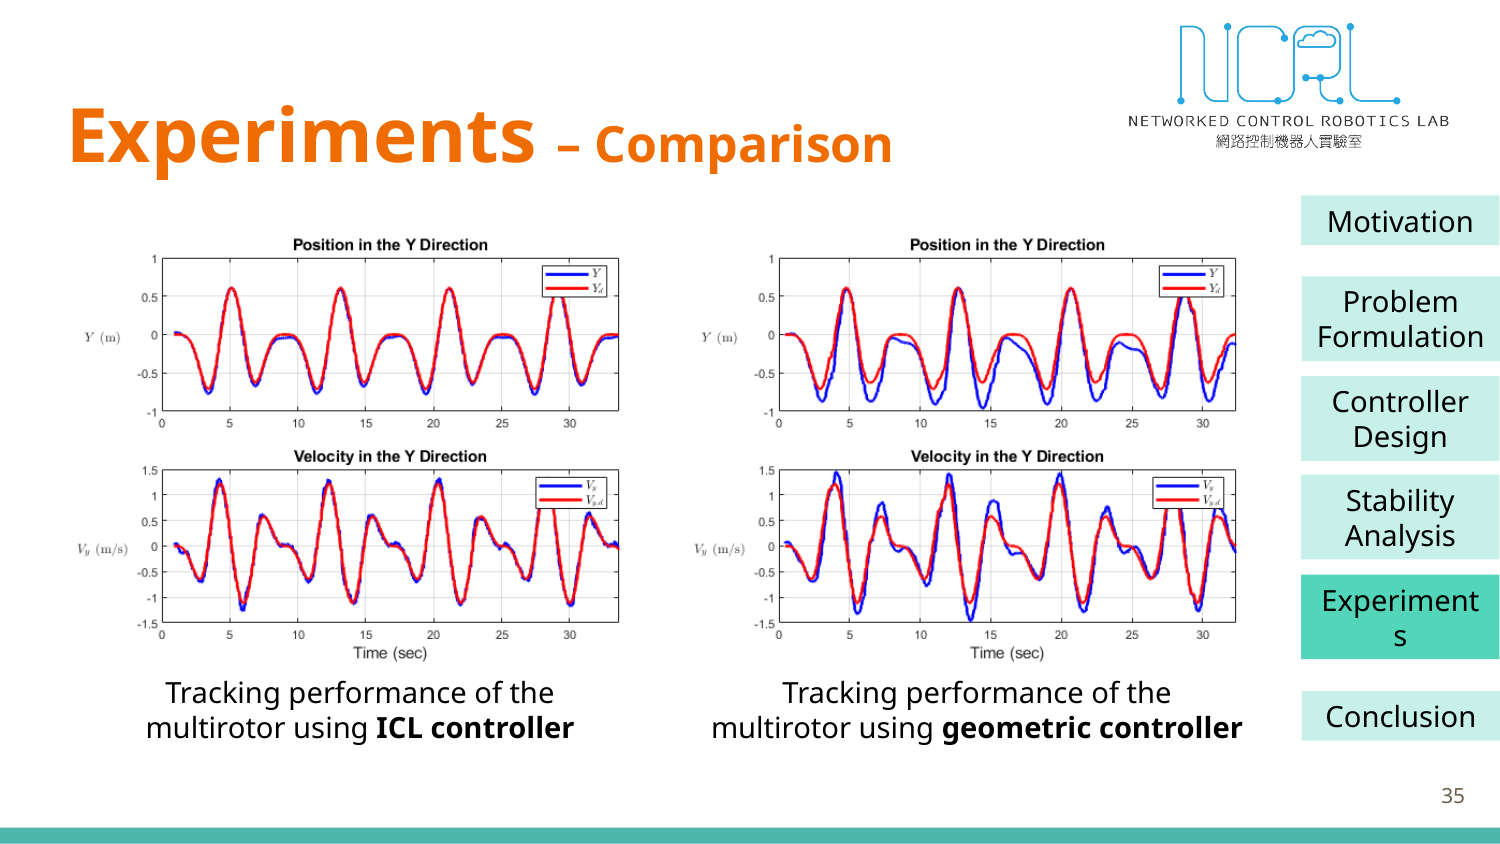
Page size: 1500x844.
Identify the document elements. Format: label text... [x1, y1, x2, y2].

text_box Tracking performance of the multirotor using geometric controller [694, 677, 1261, 752]
picture [676, 217, 1278, 668]
picture [1116, 15, 1467, 155]
picture [59, 217, 661, 668]
slide_number 35 [1389, 764, 1480, 830]
text_box Tracking performance of the multirotor using ICL controller [77, 677, 644, 752]
title Experiments – Comparison [51, 72, 1449, 189]
